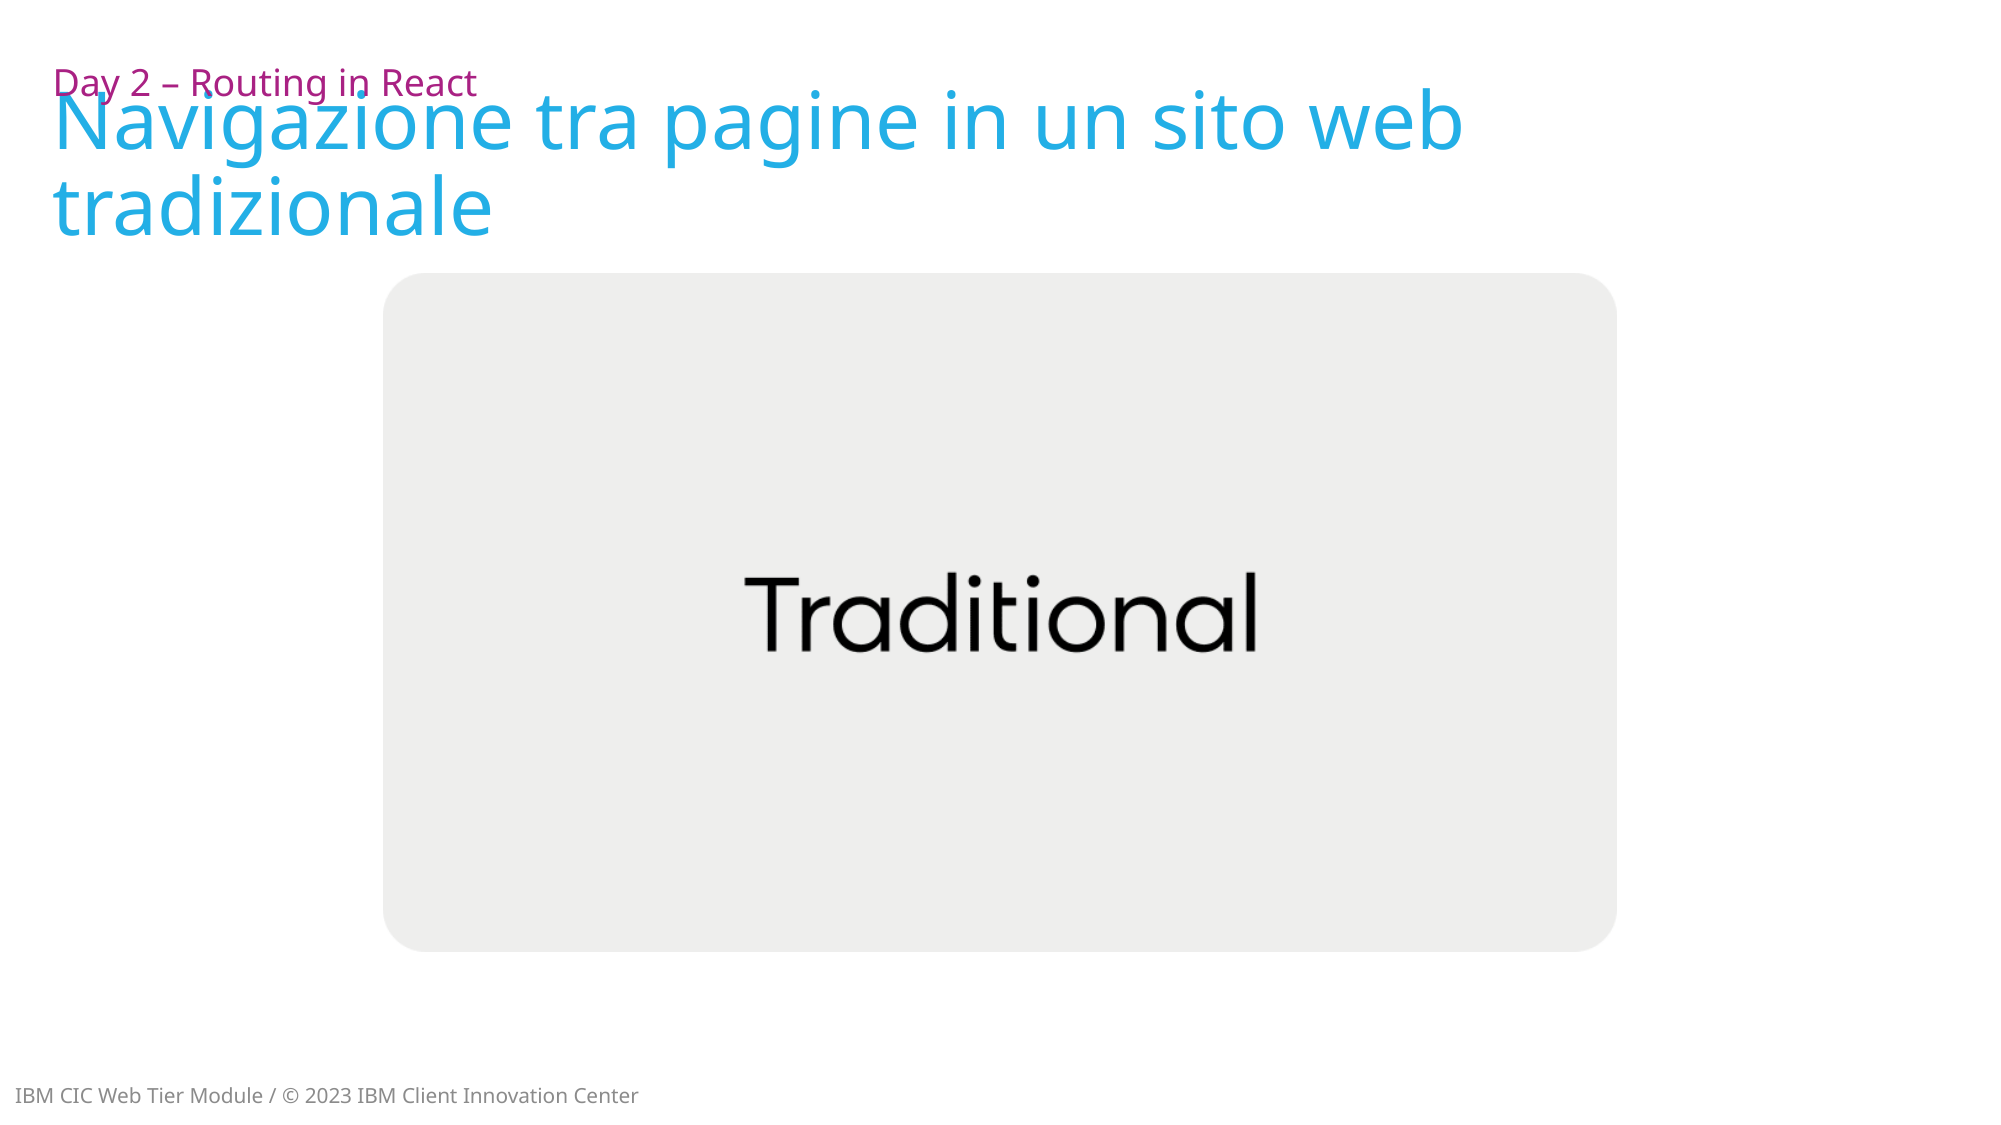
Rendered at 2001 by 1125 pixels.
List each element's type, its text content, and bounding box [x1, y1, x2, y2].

list Day 2 – Routing in React [37, 56, 893, 106]
picture [383, 272, 1617, 952]
title Navigazione tra pagine in un sito web tradizionale [37, 71, 1945, 262]
text_box IBM CIC Web Tier Module / © 2023 IBM Client Innovation Center [0, 1065, 963, 1125]
